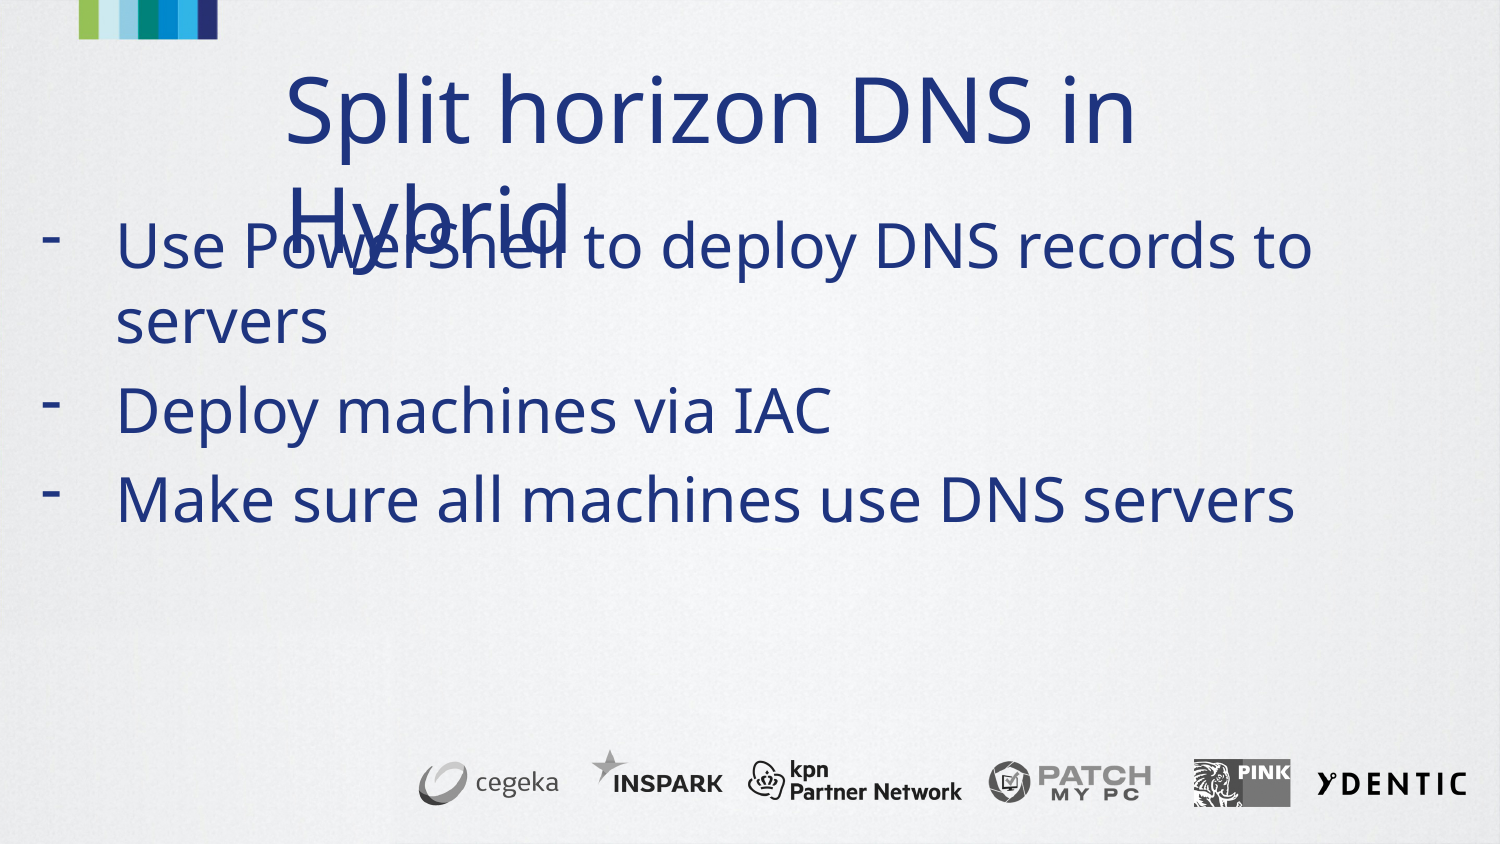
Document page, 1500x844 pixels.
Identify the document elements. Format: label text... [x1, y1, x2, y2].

list Use PowerShell to deploy DNS records to servers Deploy machines via IAC Make sure all machines use DNS servers [32, 198, 1424, 783]
picture [0, 0, 1500, 844]
title Split horizon DNS in Hybrid [276, 43, 1424, 186]
